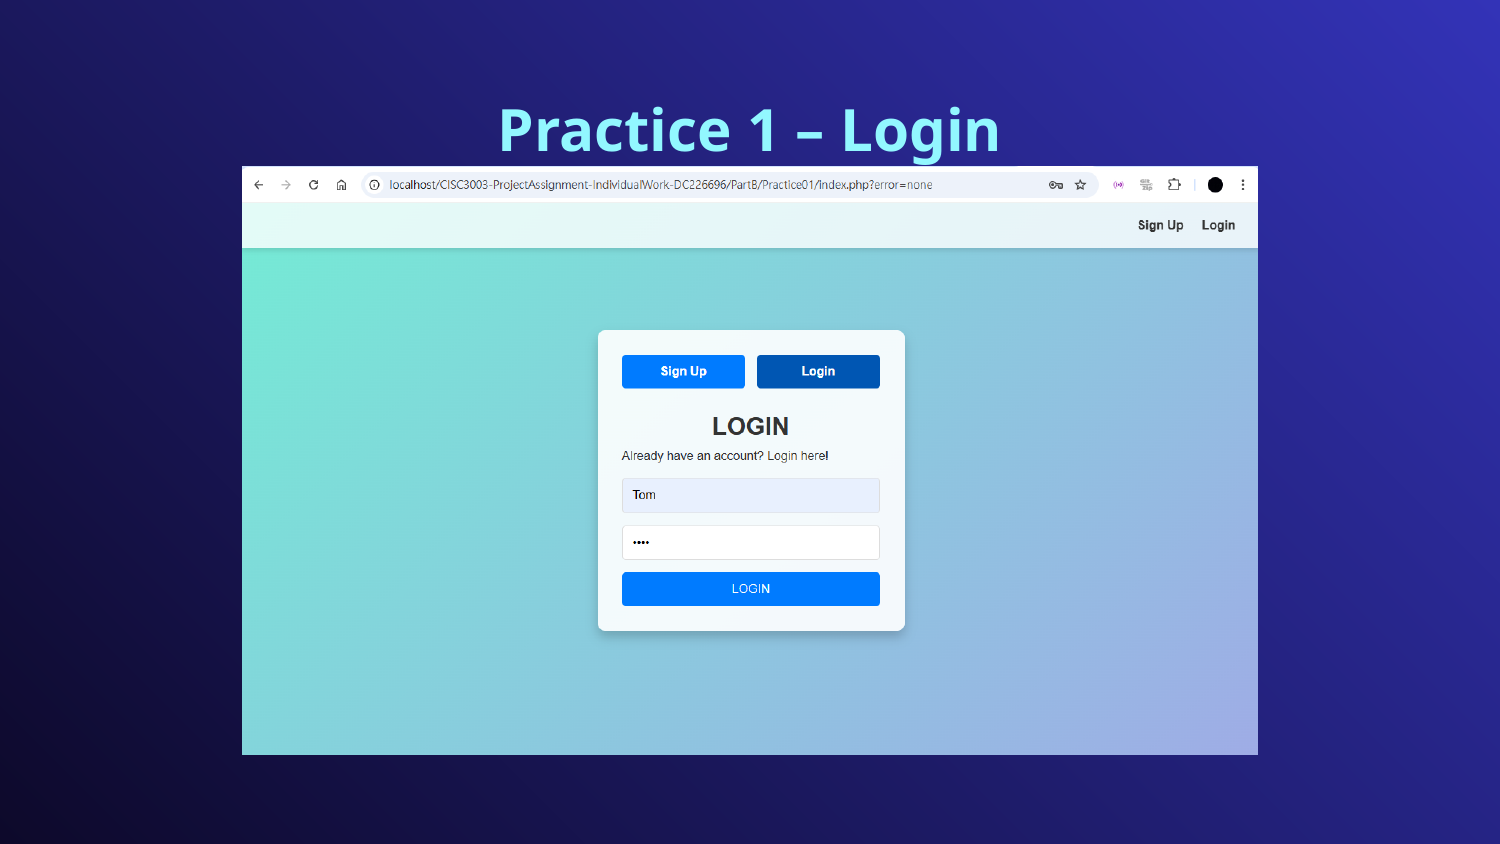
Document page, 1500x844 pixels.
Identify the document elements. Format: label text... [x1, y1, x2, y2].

title Practice 1 – Login [118, 88, 1382, 167]
picture [241, 166, 1259, 755]
